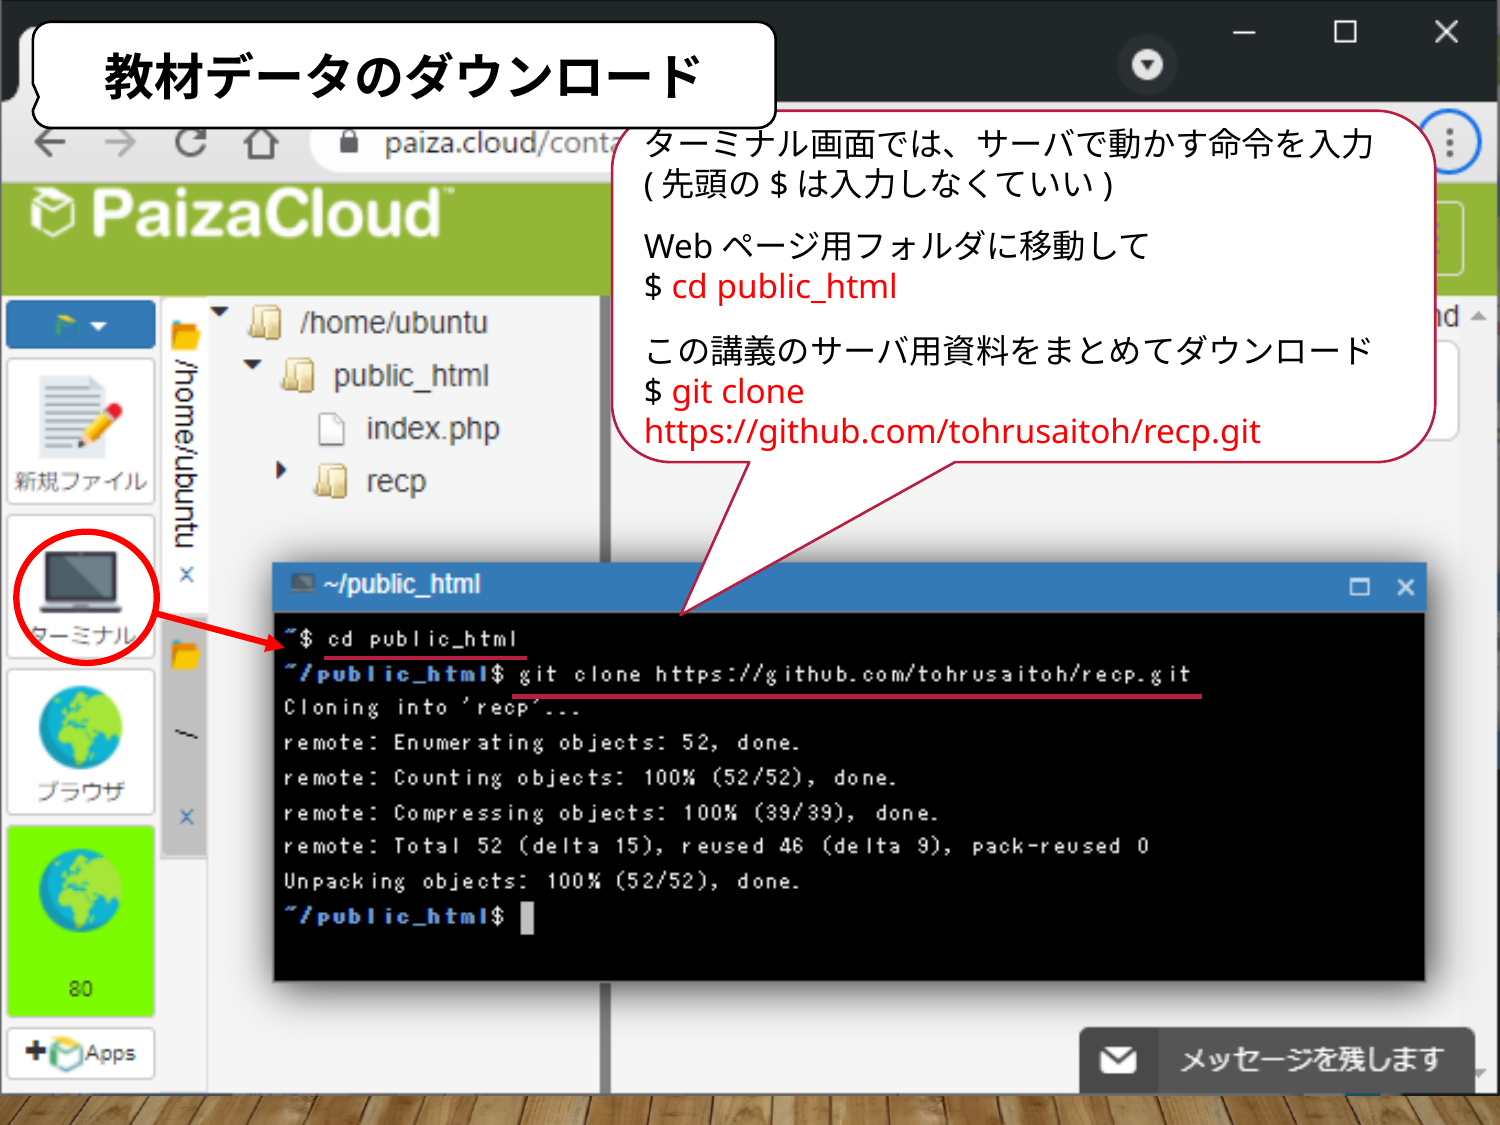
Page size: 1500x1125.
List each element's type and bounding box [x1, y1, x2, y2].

text_box [156, 613, 285, 648]
picture [0, 0, 1500, 1125]
